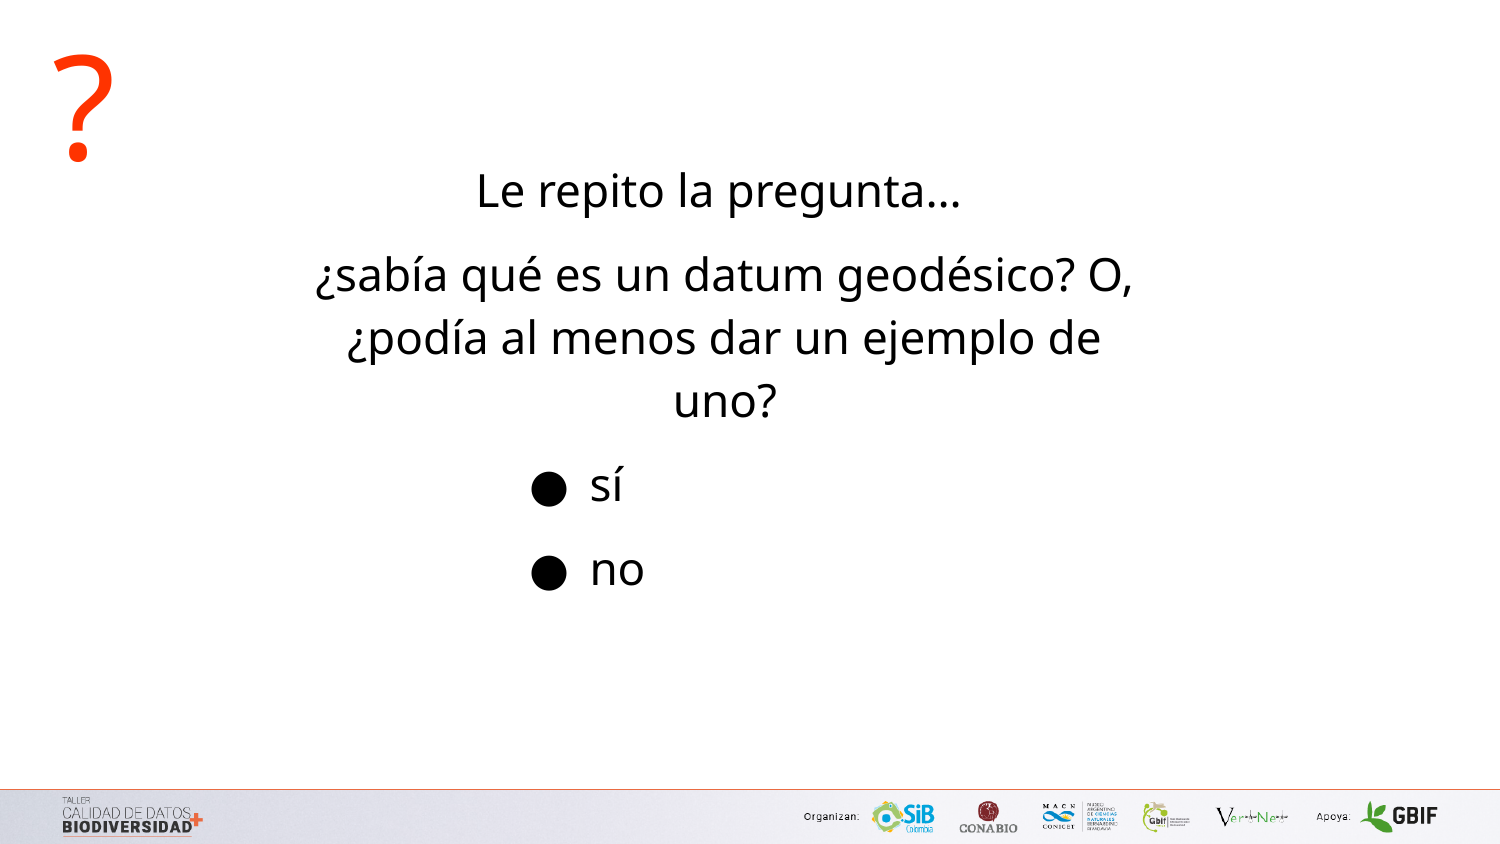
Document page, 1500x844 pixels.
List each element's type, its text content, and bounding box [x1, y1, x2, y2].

picture [0, 788, 1500, 844]
text_box Le repito la pregunta… ¿sabía qué es un datum geodésico? O, ¿podía al menos dar un ejemplo de uno? sí no [208, 138, 1374, 610]
text_box ? [0, 0, 156, 205]
